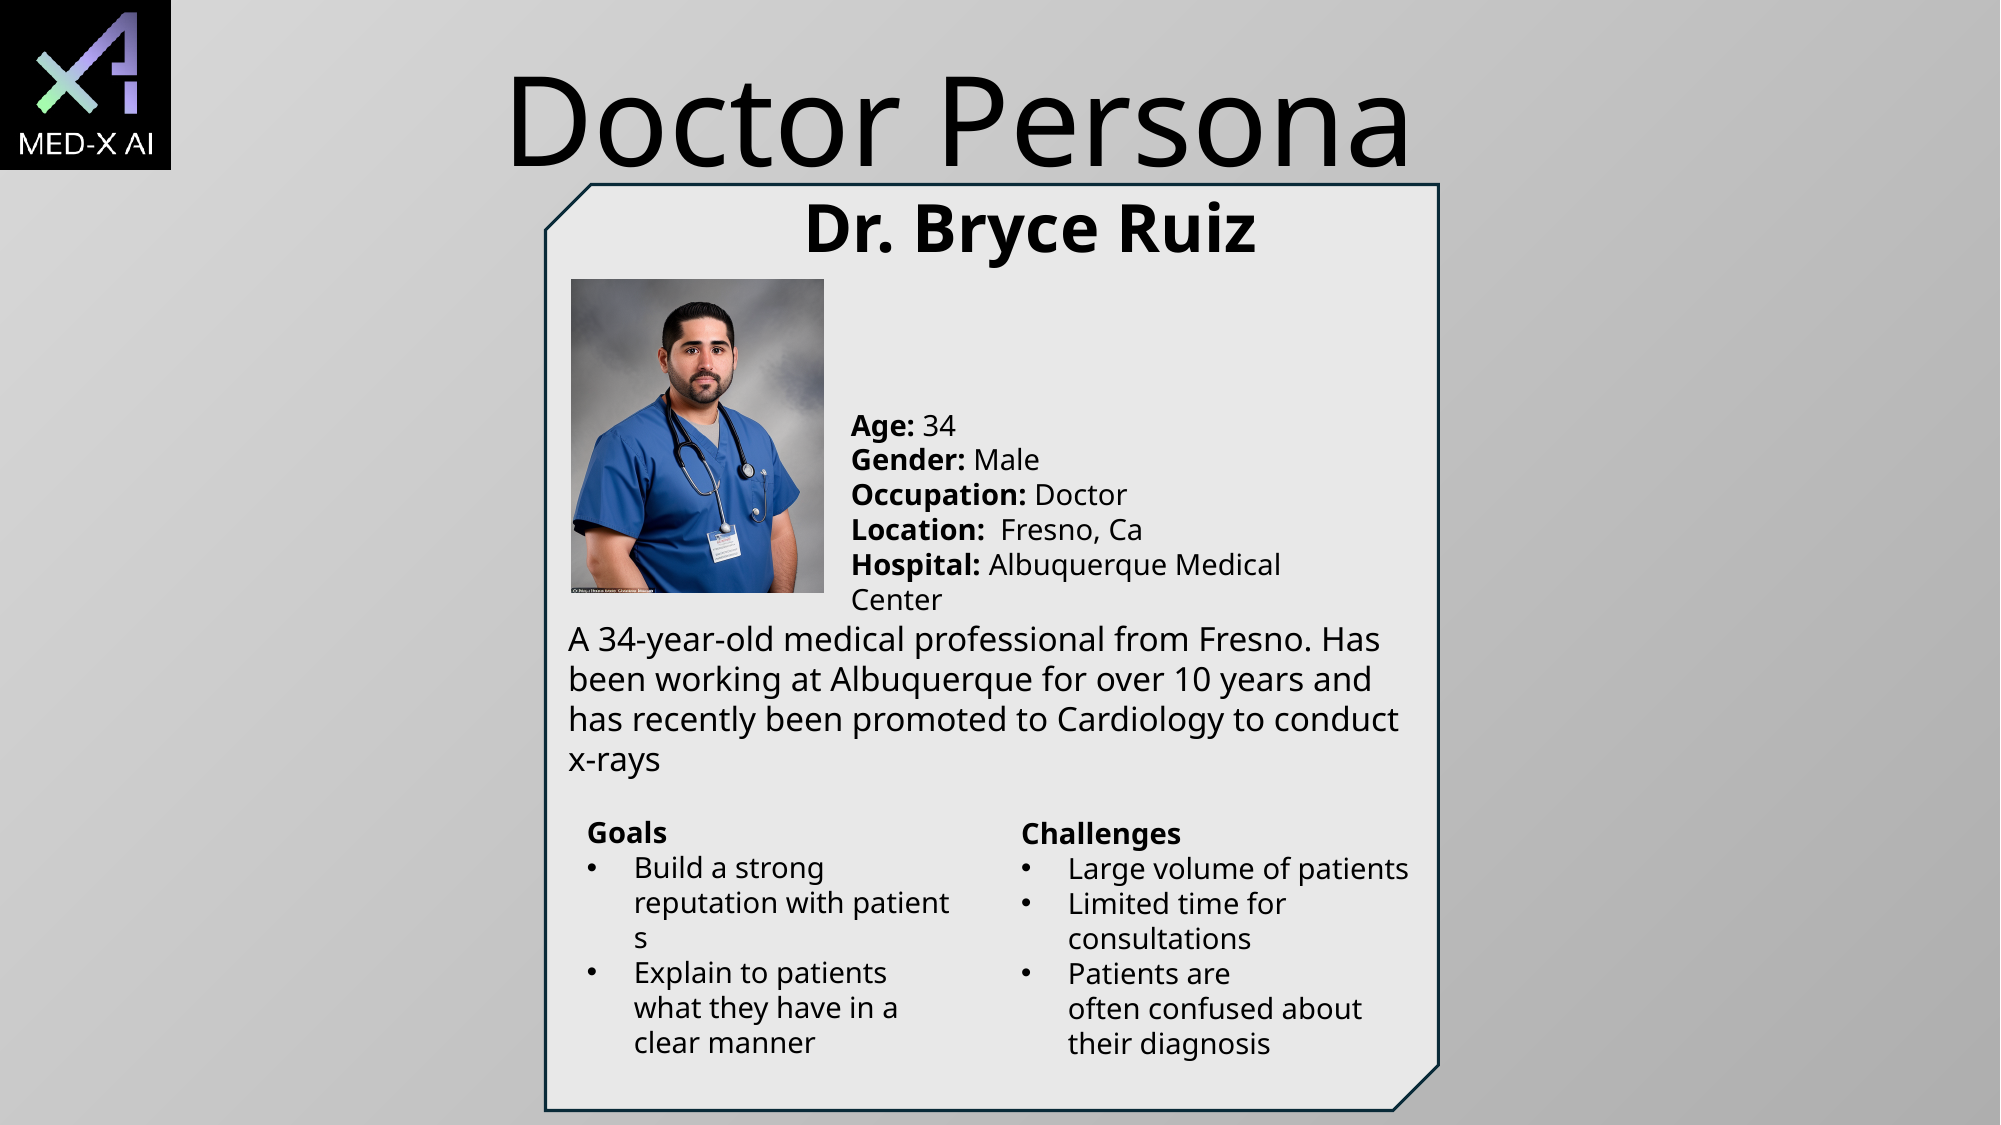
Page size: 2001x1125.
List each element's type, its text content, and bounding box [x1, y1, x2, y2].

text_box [545, 177, 1450, 1112]
text_box Doctor Persona [308, 34, 1610, 200]
picture [0, 0, 172, 171]
